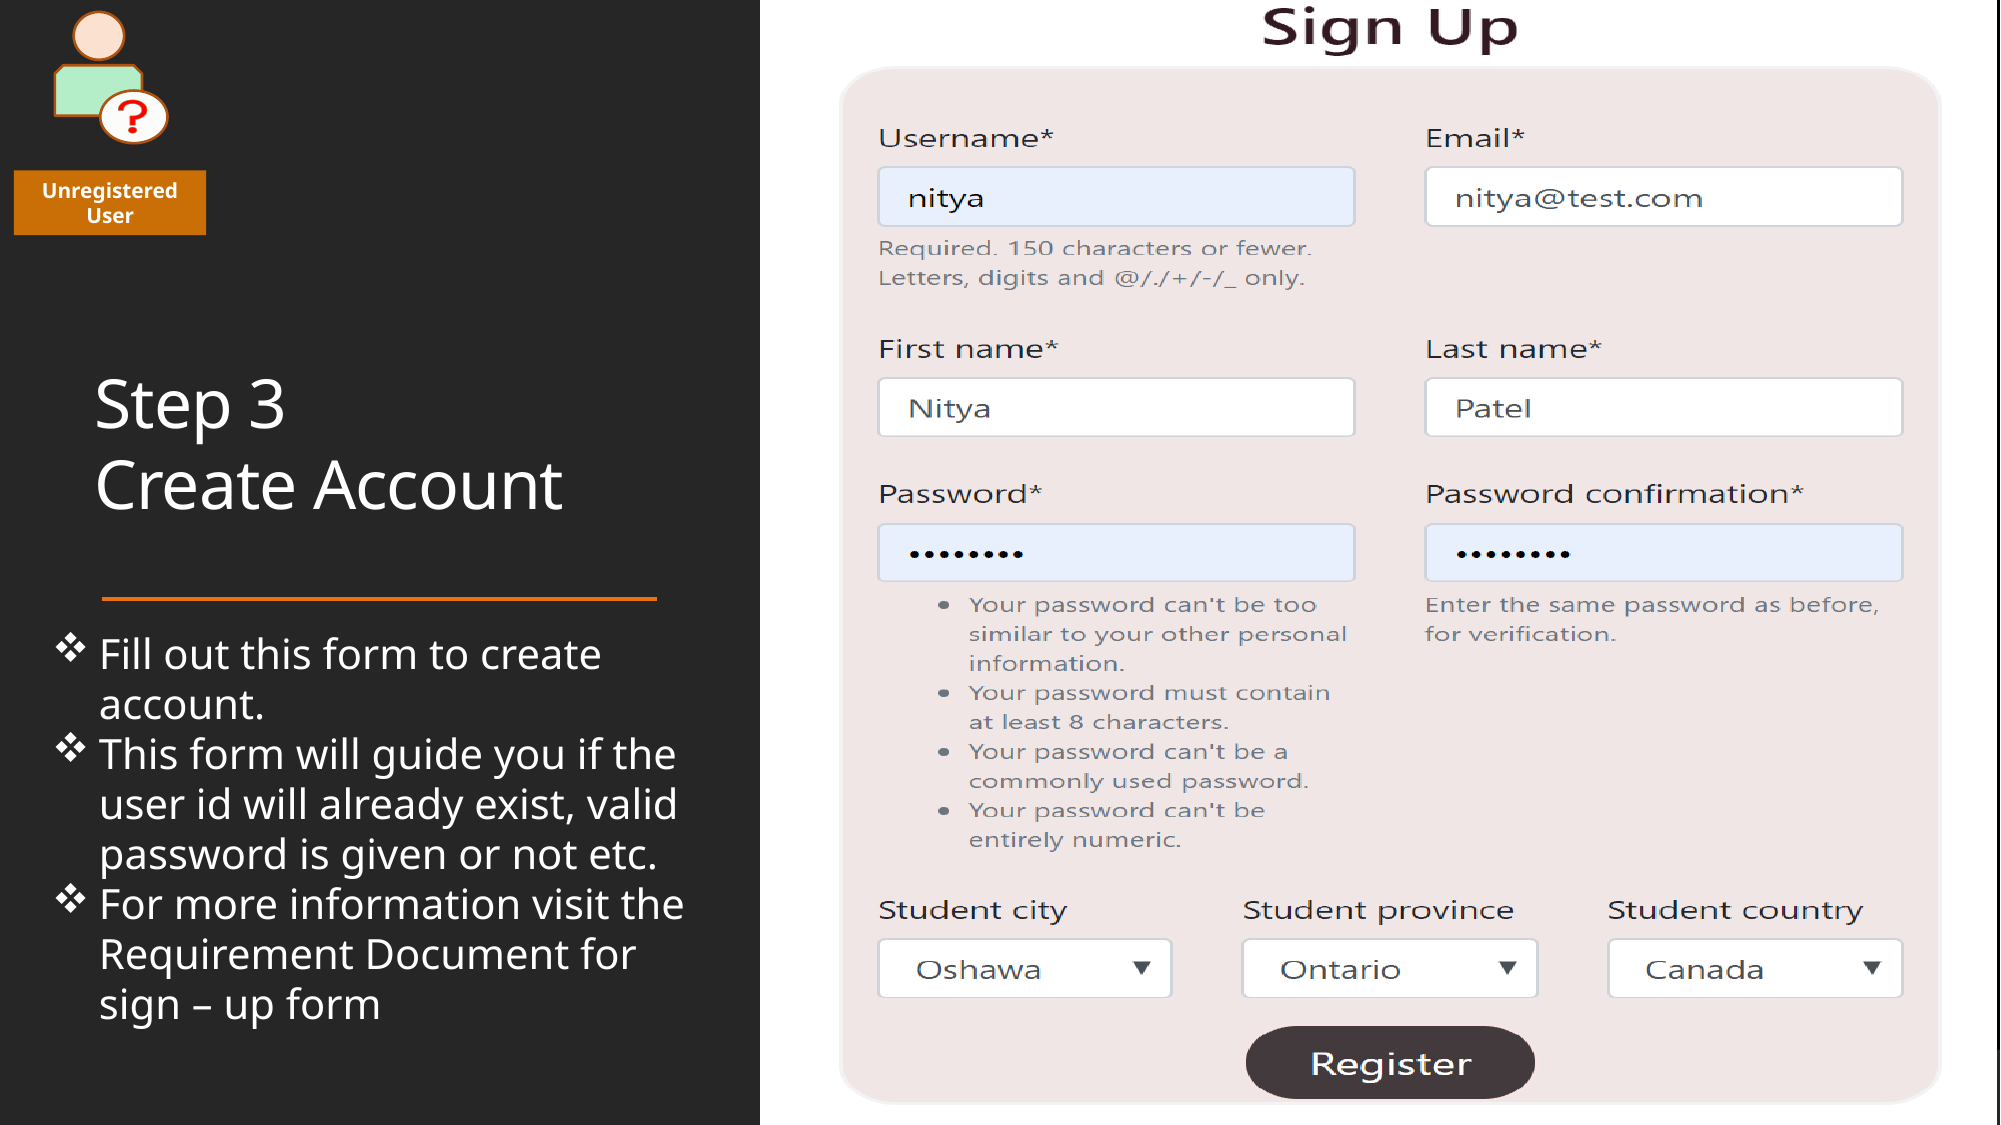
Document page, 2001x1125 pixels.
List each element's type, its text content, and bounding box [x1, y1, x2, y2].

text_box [13, 11, 207, 212]
text_box [0, 0, 759, 1125]
text_box Fill out this form to create account. This form will guide you if the user id will already exist, valid password is given or not etc. For more information visit the Requirement Document for sign – up form [37, 620, 706, 1036]
picture [759, 0, 1998, 1125]
text_box Step 3 Create Account [79, 361, 680, 532]
